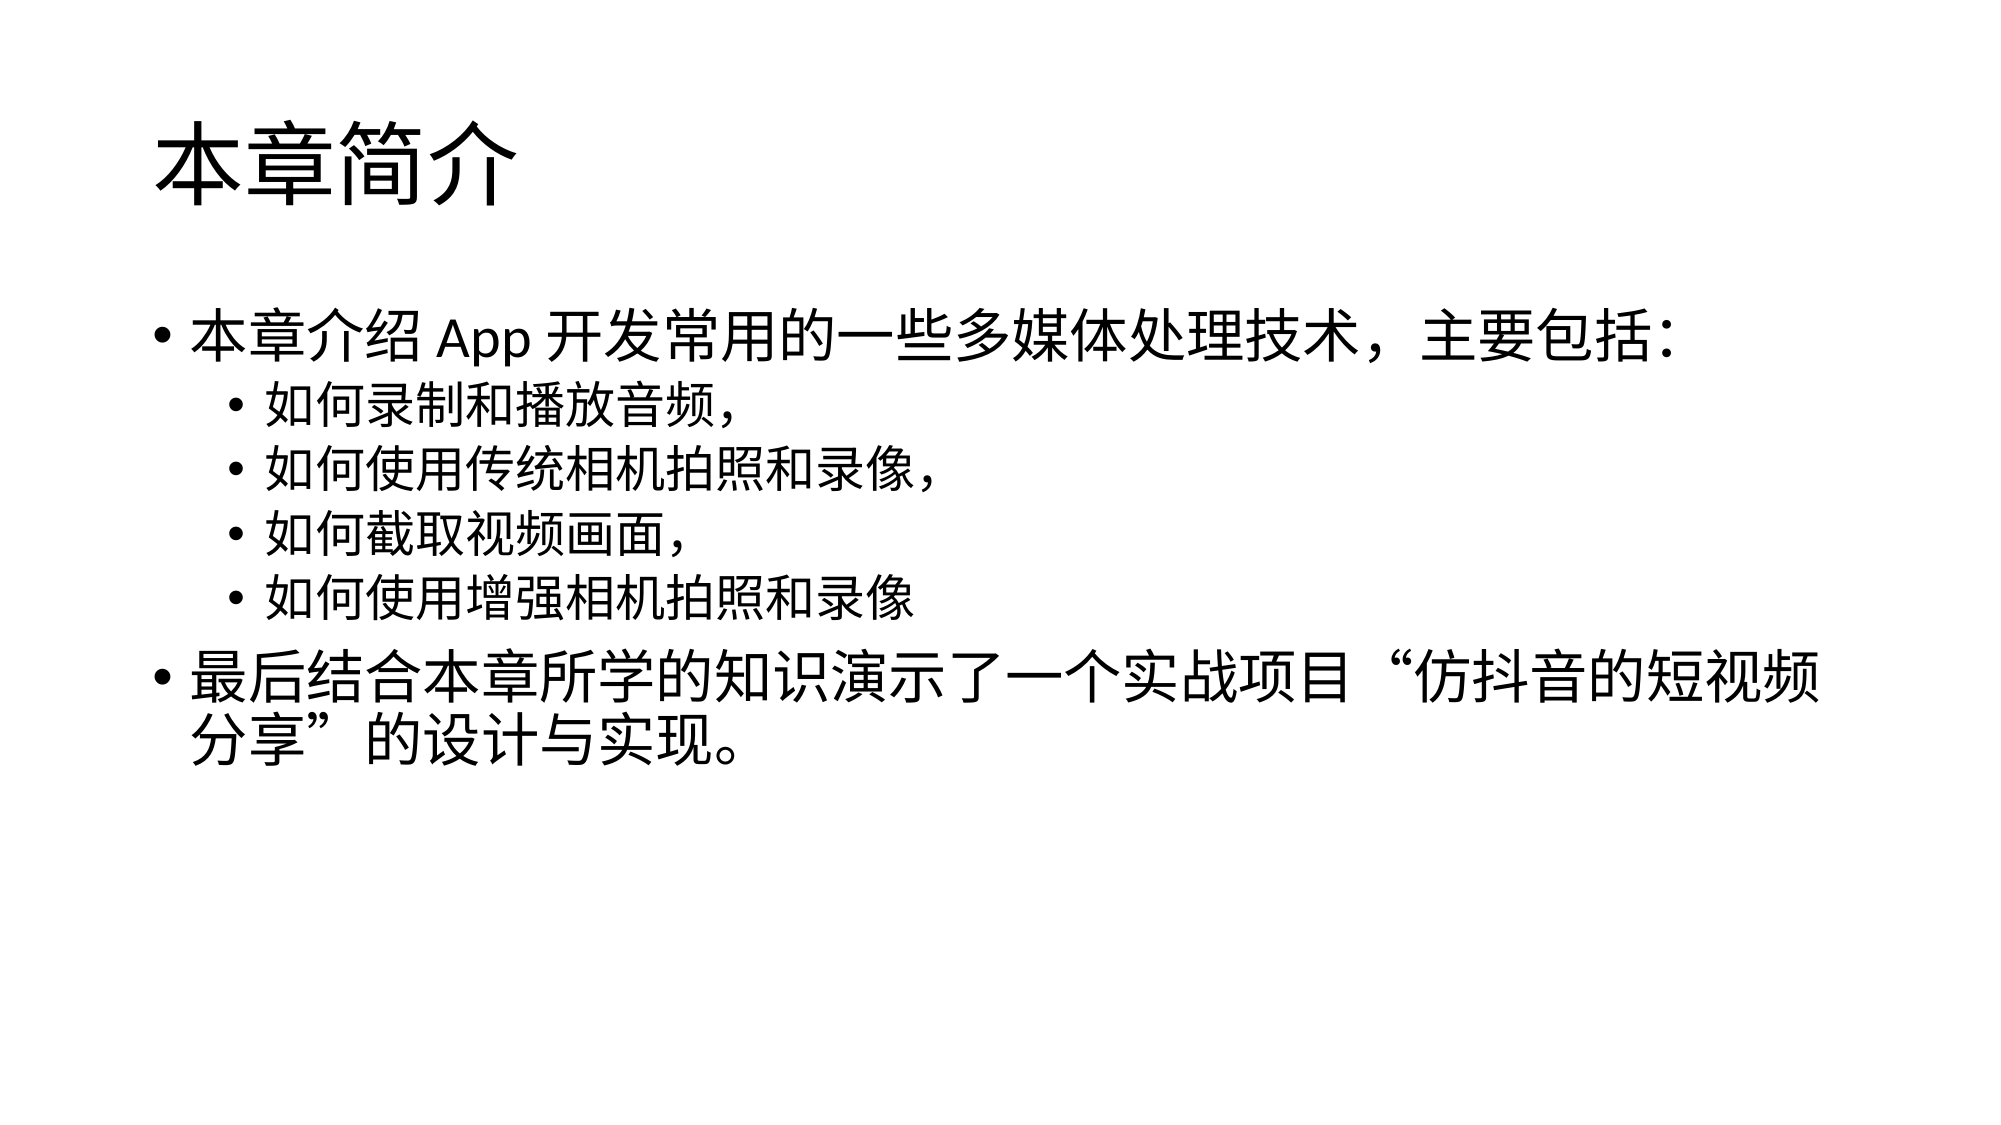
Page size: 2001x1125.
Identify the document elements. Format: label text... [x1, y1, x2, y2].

title 本章简介 [137, 59, 1863, 278]
list 本章介绍App开发常用的一些多媒体处理技术，主要包括： 如何录制和播放音频， 如何使用传统相机拍照和录像， 如何截取视频画面， 如何使用增强相机拍照和录像 最后结合本章所学的知识演示了一个实战项目“仿抖音的短视频分享”的设计与实现。 [137, 299, 1863, 1014]
